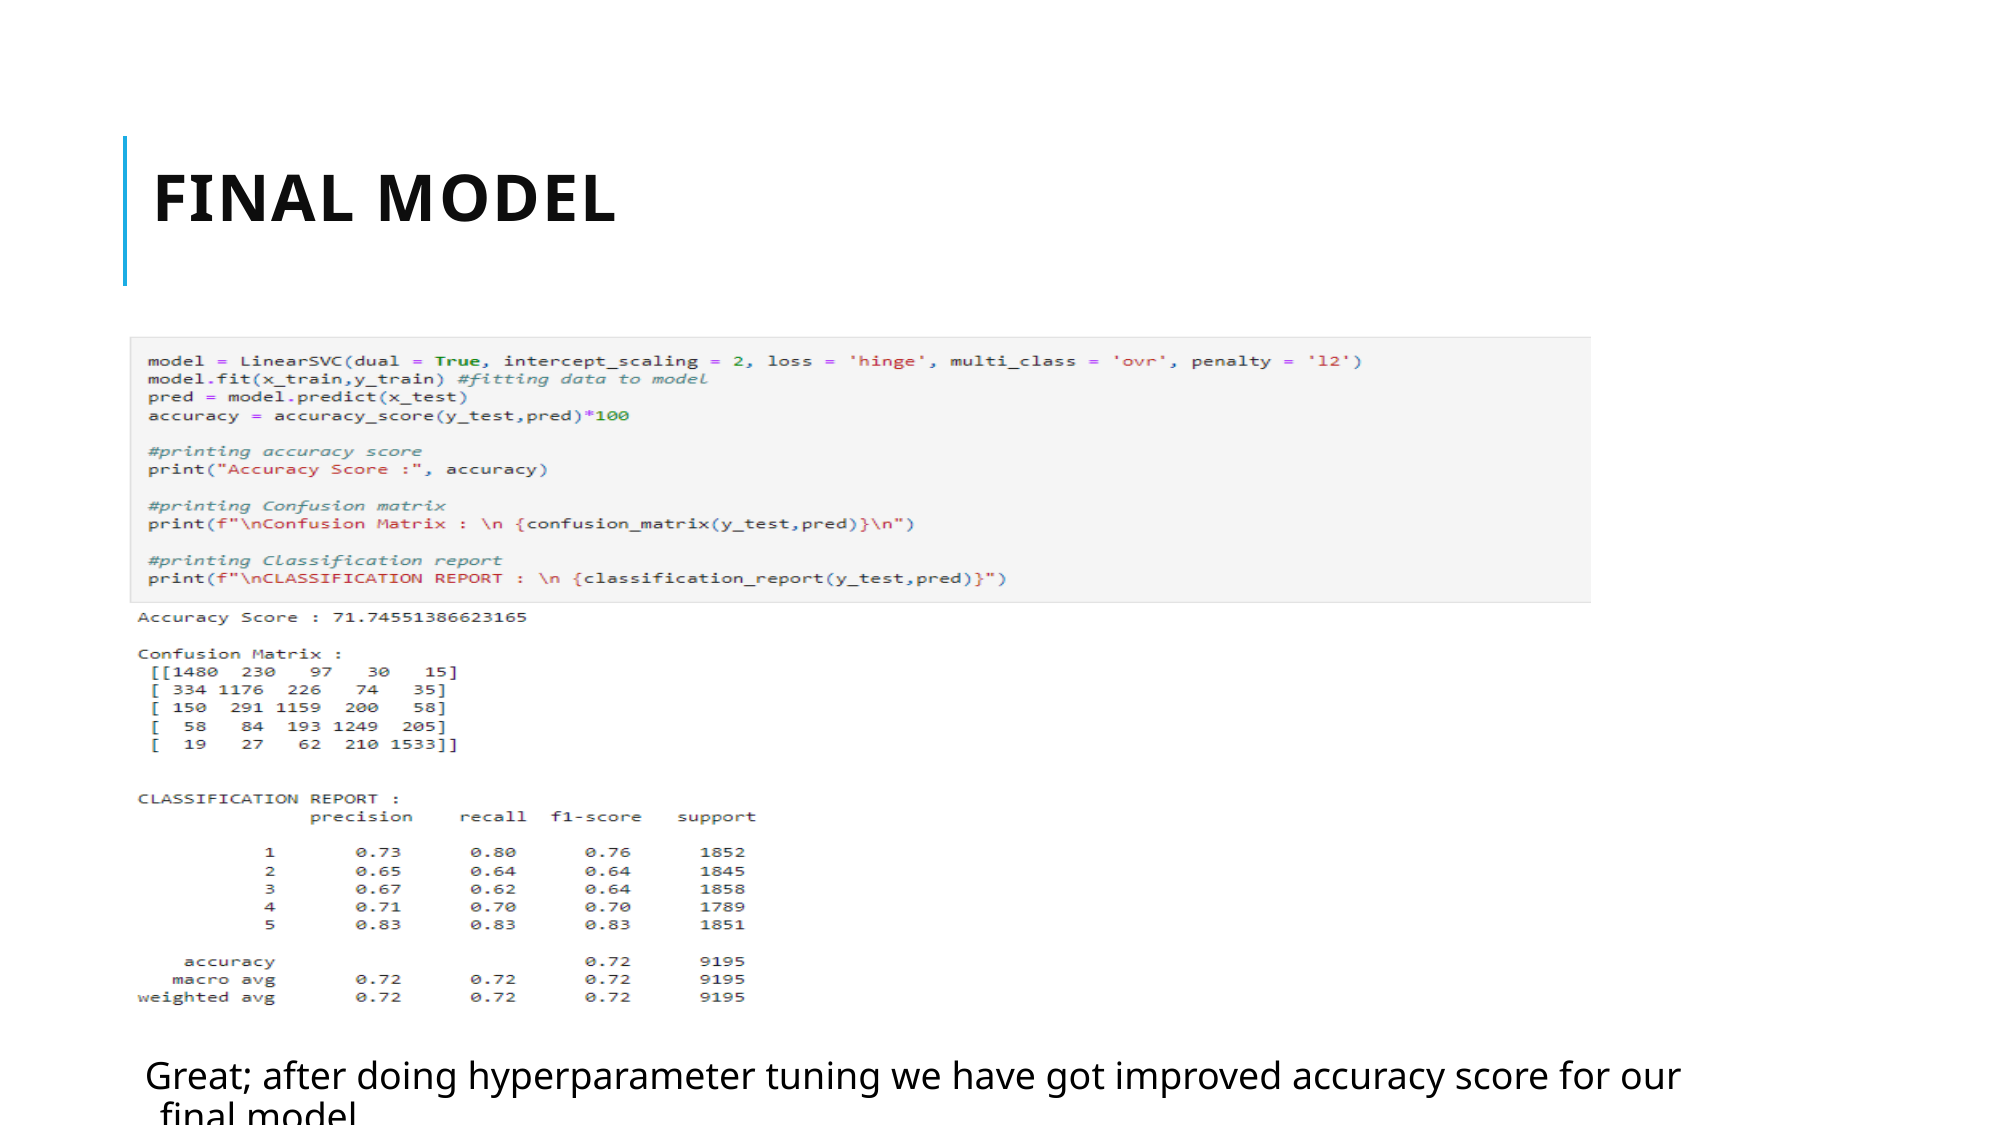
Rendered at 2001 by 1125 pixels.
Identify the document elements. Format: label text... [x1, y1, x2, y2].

list Great; after doing hyperparameter tuning we have got improved accuracy score for our final model. [137, 1049, 1763, 1125]
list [114, 329, 1592, 1014]
title Final Model [137, 163, 1863, 364]
